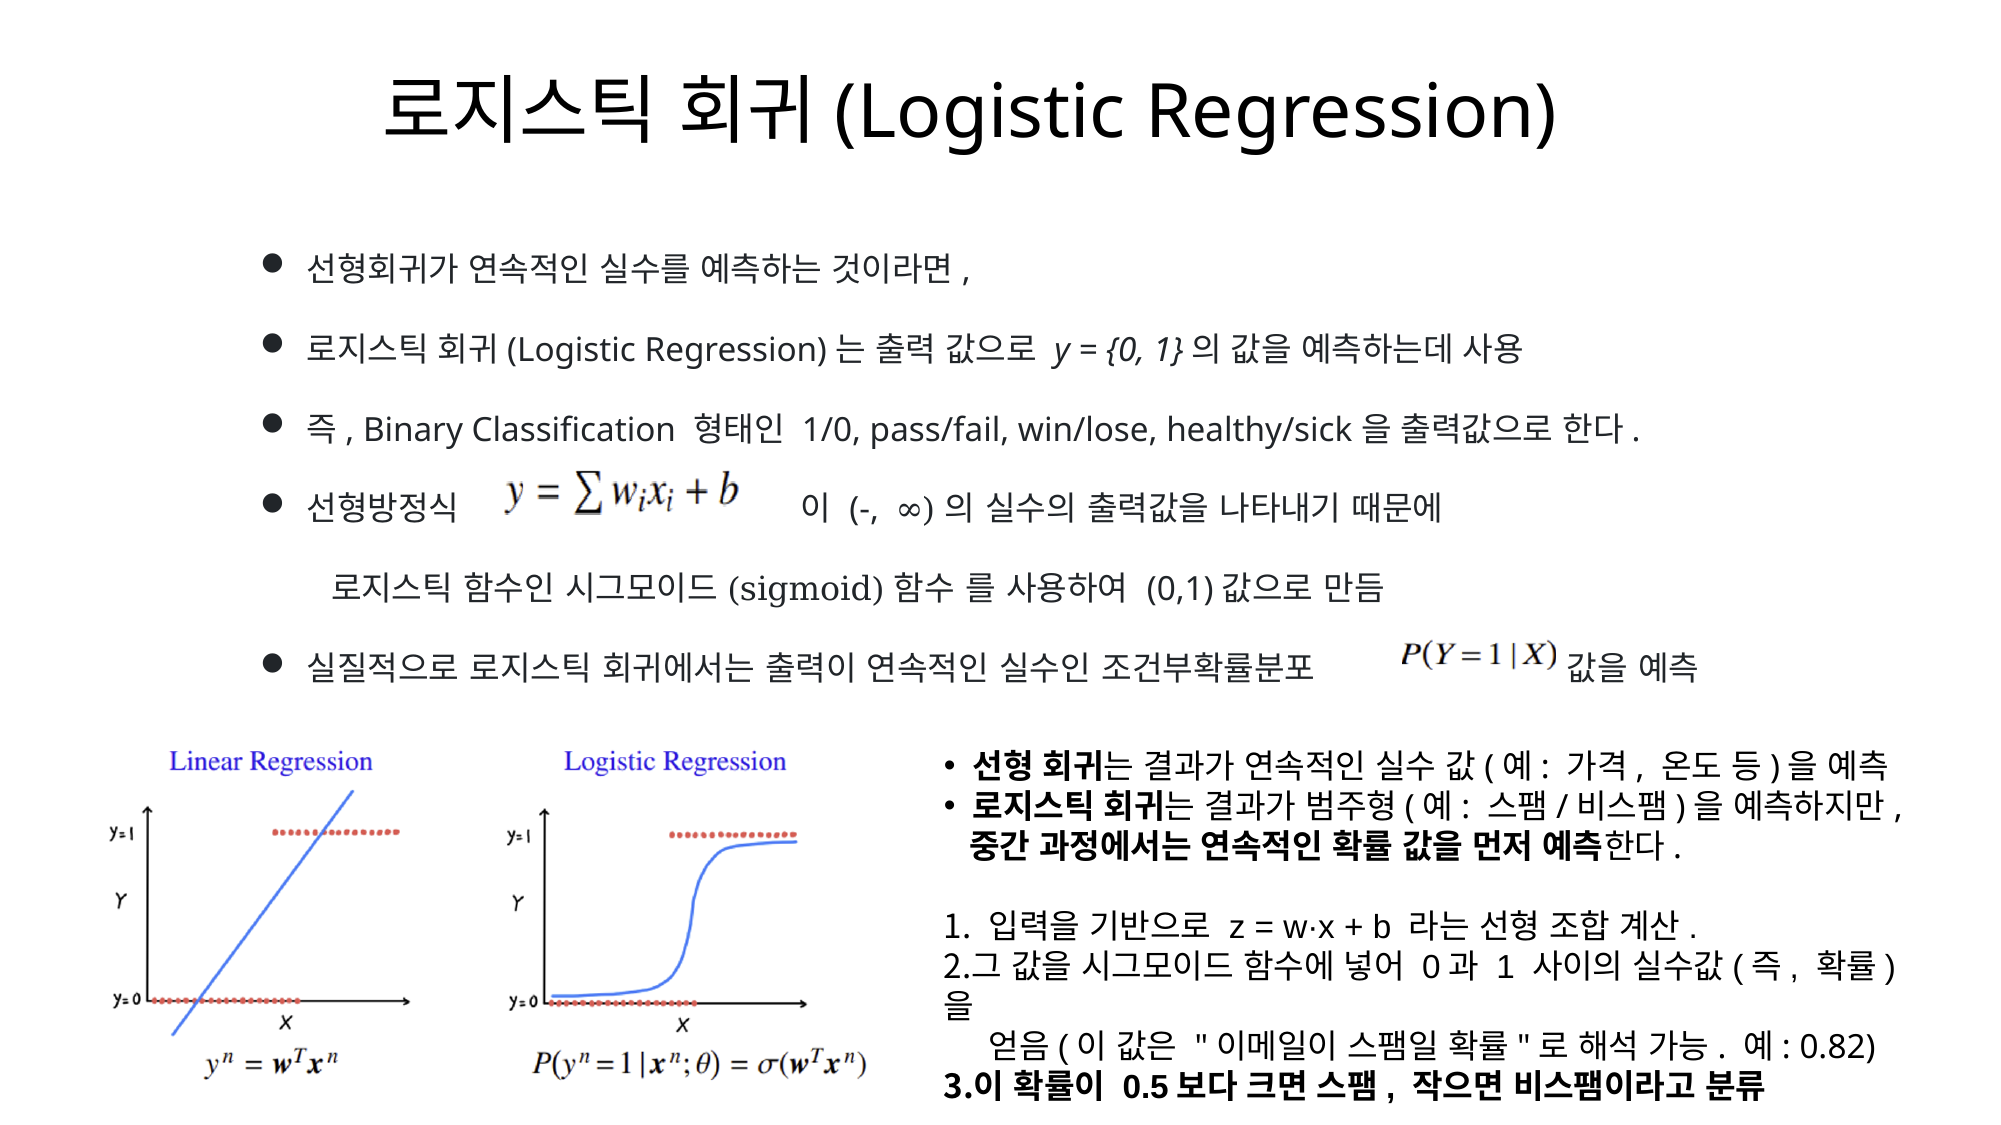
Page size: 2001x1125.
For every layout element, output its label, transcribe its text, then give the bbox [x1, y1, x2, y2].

picture [99, 727, 887, 1088]
text_box 로지스틱 회귀(Logistic Regression) [367, 55, 1663, 161]
text_box 선형 회귀는 결과가 연속적인 실수 값(예: 가격, 온도 등)을 예측 로지스틱 회귀는 결과가 범주형(예: 스팸/비스팸)을 예측하지만, 중간 과정에서는 연속적인 확률 값을 먼저 예측한다. 입력을 기반으로 z = w·x + b 라는 선형 조합 계산. 그 값을 시그모이드 함수에 넣어 0과 1 사이의 실수값(즉, 확률)을 얻음(이 값은 "이메일이 스팸일 확률"로 해석 가능. 예: 0.82) 이 확률이 0.5보다 크면 스팸, 작으면 비스팸이라고 분류 [928, 738, 1943, 1113]
picture [1401, 635, 1556, 670]
picture [504, 467, 741, 515]
